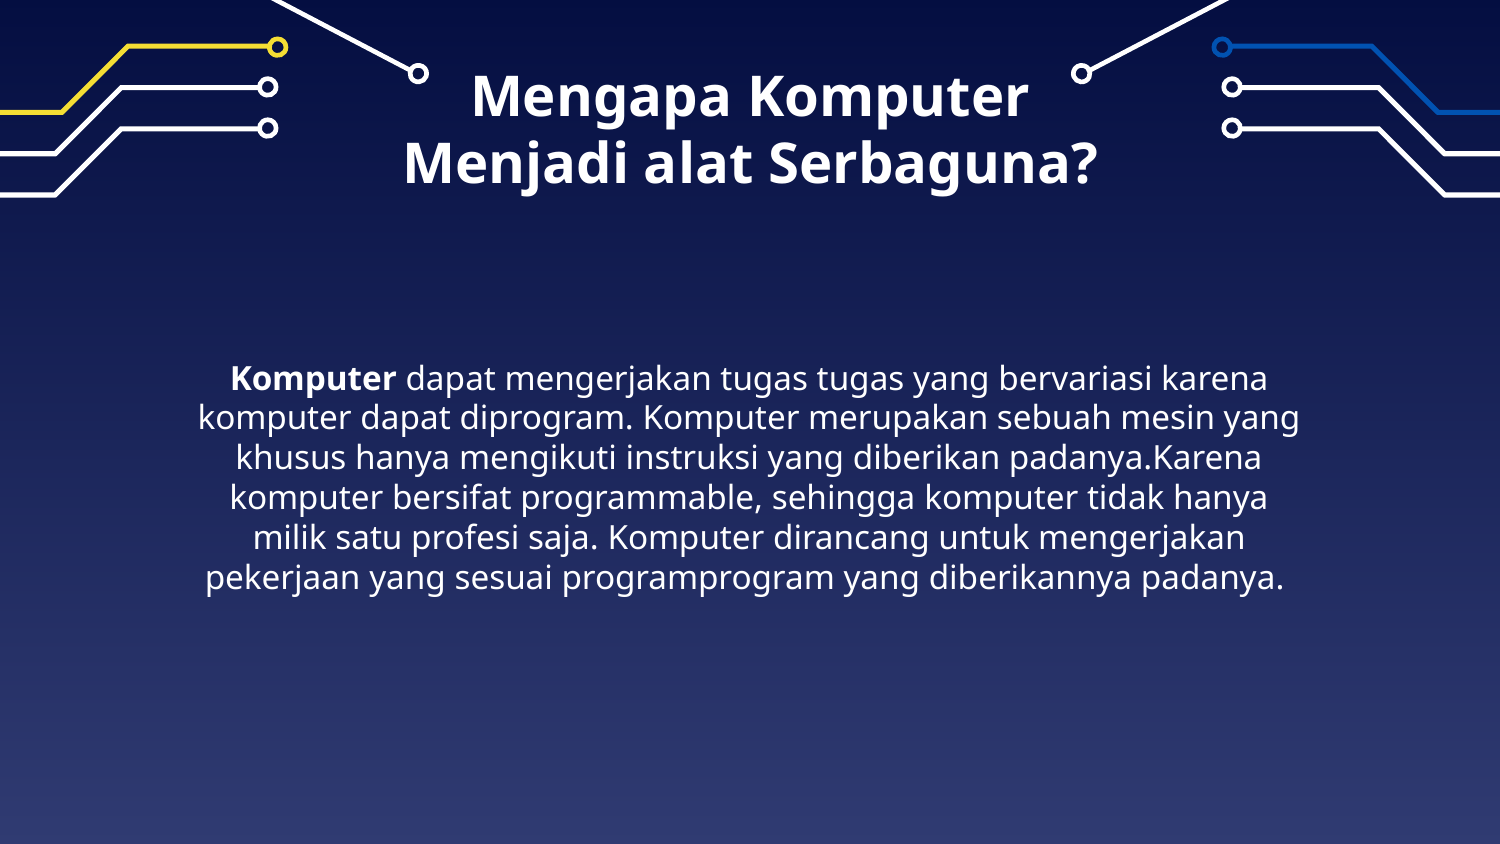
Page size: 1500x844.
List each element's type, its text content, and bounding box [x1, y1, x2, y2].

title Mengapa Komputer Menjadi alat Serbaguna? [338, 88, 1162, 167]
text_box Komputer dapat mengerjakan tugas tugas yang bervariasi karena komputer dapat diprogram. Komputer merupakan sebuah mesin yang khusus hanya mengikuti instruksi yang diberikan padanya.Karena komputer bersifat programmable, sehingga komputer tidak hanya milik satu profesi saja. Komputer dirancang untuk mengerjakan pekerjaan yang sesuai programprogram yang diberikannya padanya. [179, 252, 1320, 660]
